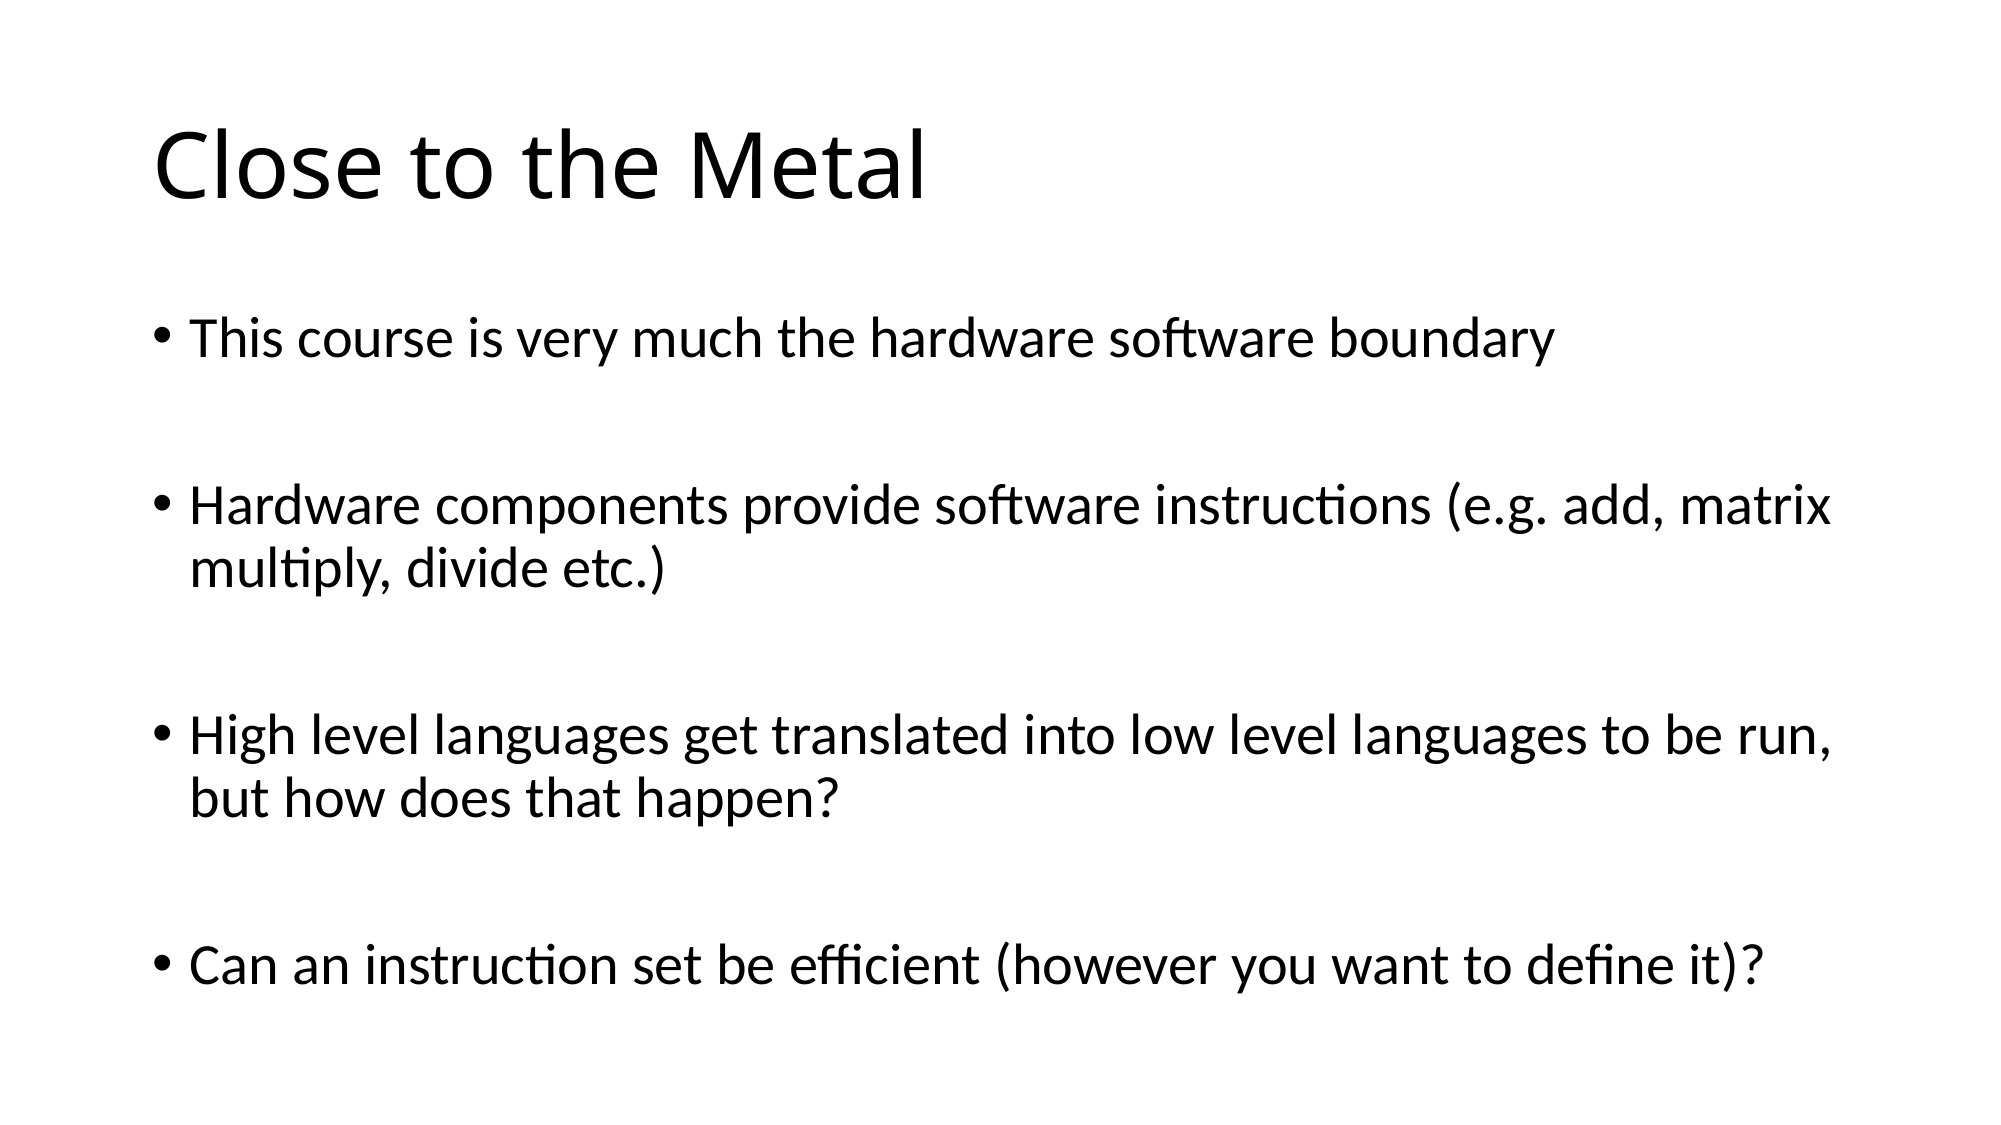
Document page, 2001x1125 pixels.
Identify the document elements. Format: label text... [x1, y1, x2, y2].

title Close to the Metal [137, 59, 1863, 278]
list This course is very much the hardware software boundary Hardware components provide software instructions (e.g. add, matrix multiply, divide etc.) High level languages get translated into low level languages to be run, but how does that happen? Can an instruction set be efficient (however you want to define it)? [137, 299, 1863, 1014]
